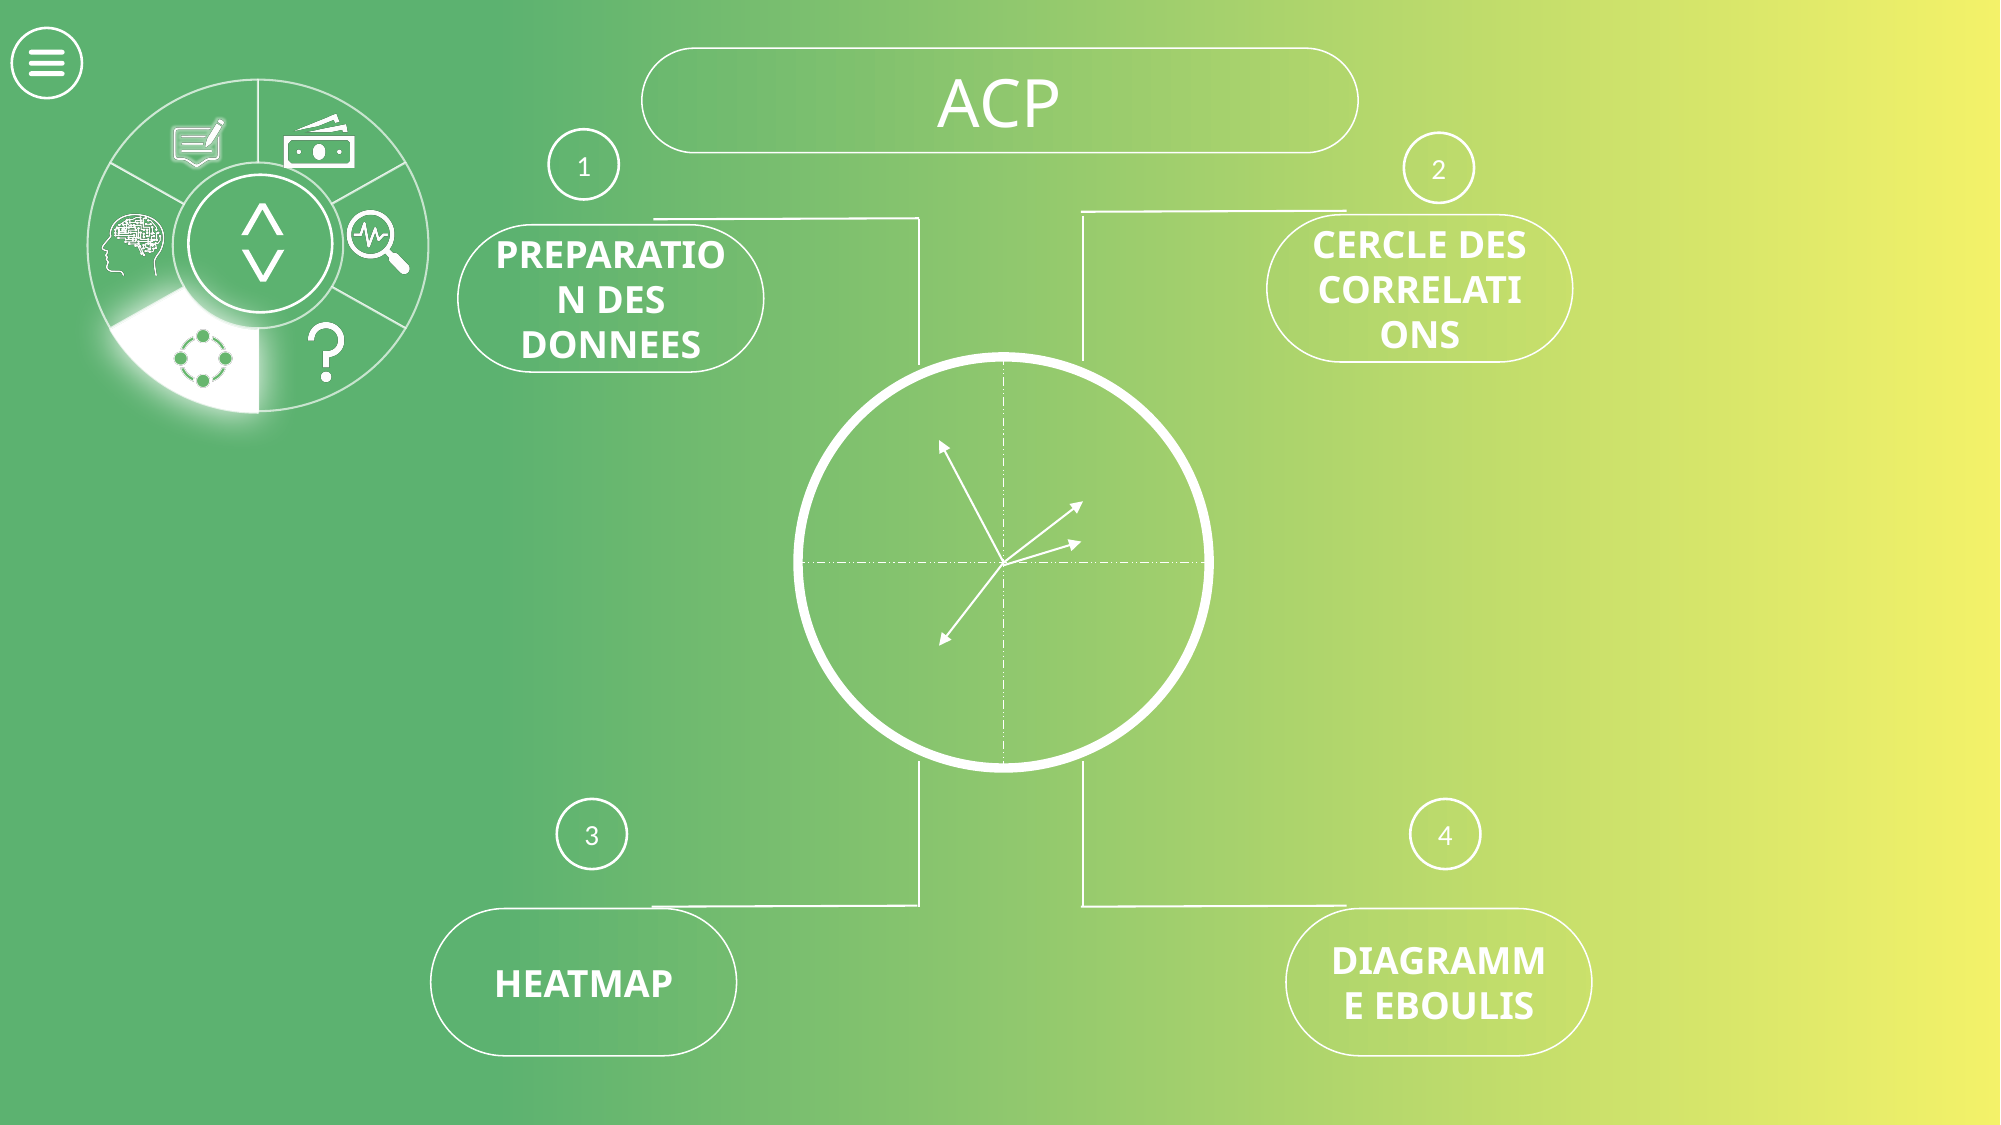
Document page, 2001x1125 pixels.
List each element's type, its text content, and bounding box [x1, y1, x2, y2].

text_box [87, 79, 110, 412]
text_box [110, 49, 598, 413]
text_box 1 [598, 131, 620, 198]
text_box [797, 356, 1210, 768]
text_box 2 [1402, 131, 1476, 204]
text_box HEATMAP [429, 907, 738, 1057]
text_box ACP [640, 47, 1360, 154]
text_box PREPARATION DES DONNEES [598, 223, 765, 374]
text_box CERCLE DES CORRELATIONS [1265, 213, 1574, 364]
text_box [92, 103, 418, 397]
text_box 4 [1409, 797, 1482, 871]
text_box 3 [555, 797, 629, 871]
text_box DIAGRAMME EBOULIS [1284, 907, 1593, 1057]
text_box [11, 27, 82, 99]
